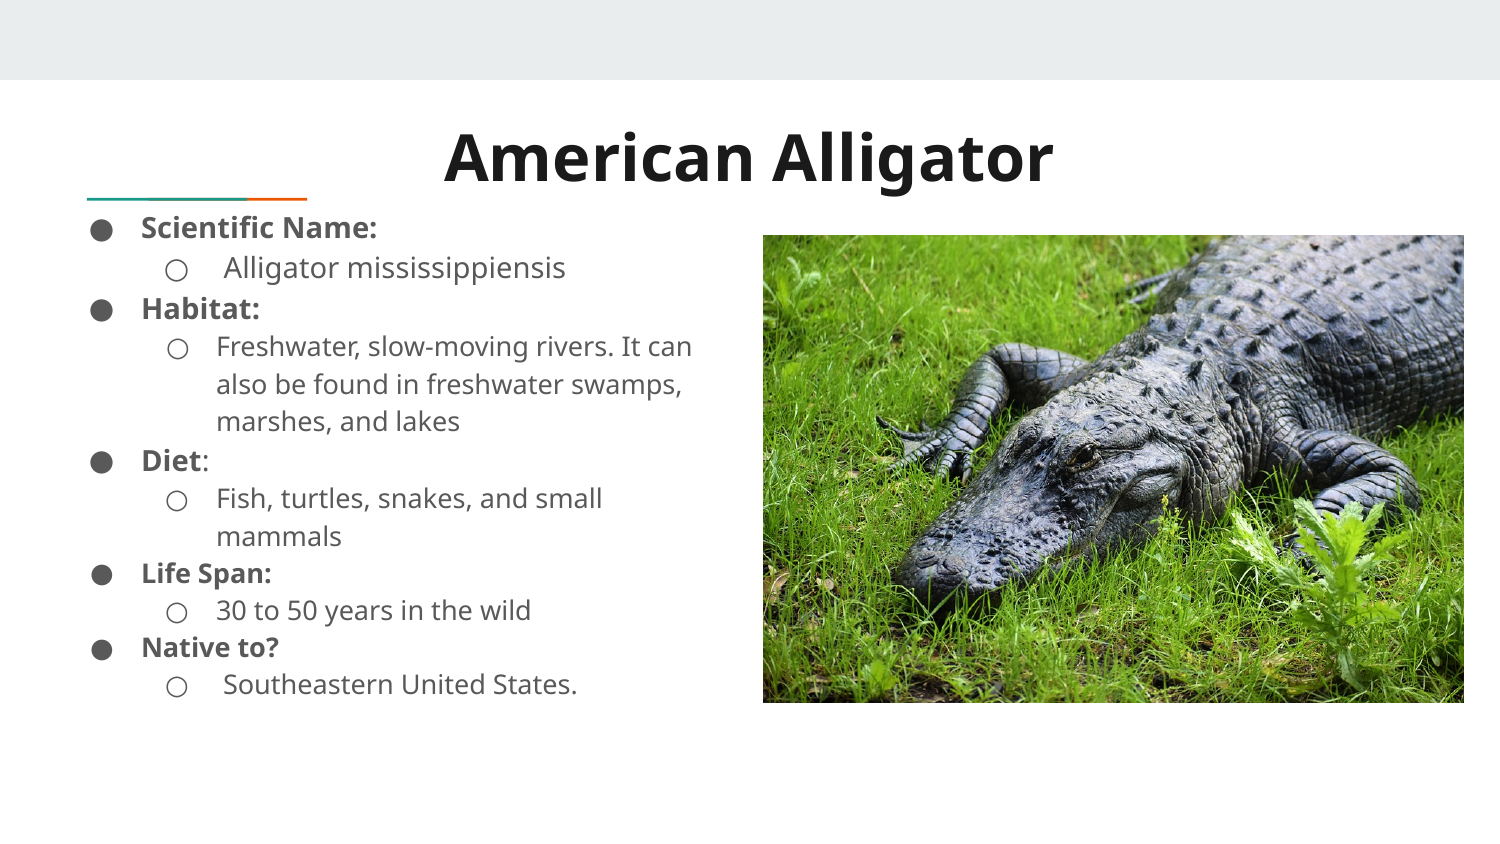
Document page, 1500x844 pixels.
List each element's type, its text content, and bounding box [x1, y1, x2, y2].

title American Alligator [119, 101, 1381, 190]
picture [763, 235, 1464, 703]
list Scientific Name: Alligator mississippiensis Habitat: Freshwater, slow-moving rivers. It can also be found in freshwater swamps, marshes, and lakes Diet: Fish, turtles, snakes, and small mammals Life Span: 30 to 50 years in the wild Native to? Southeastern United States. [51, 189, 750, 750]
